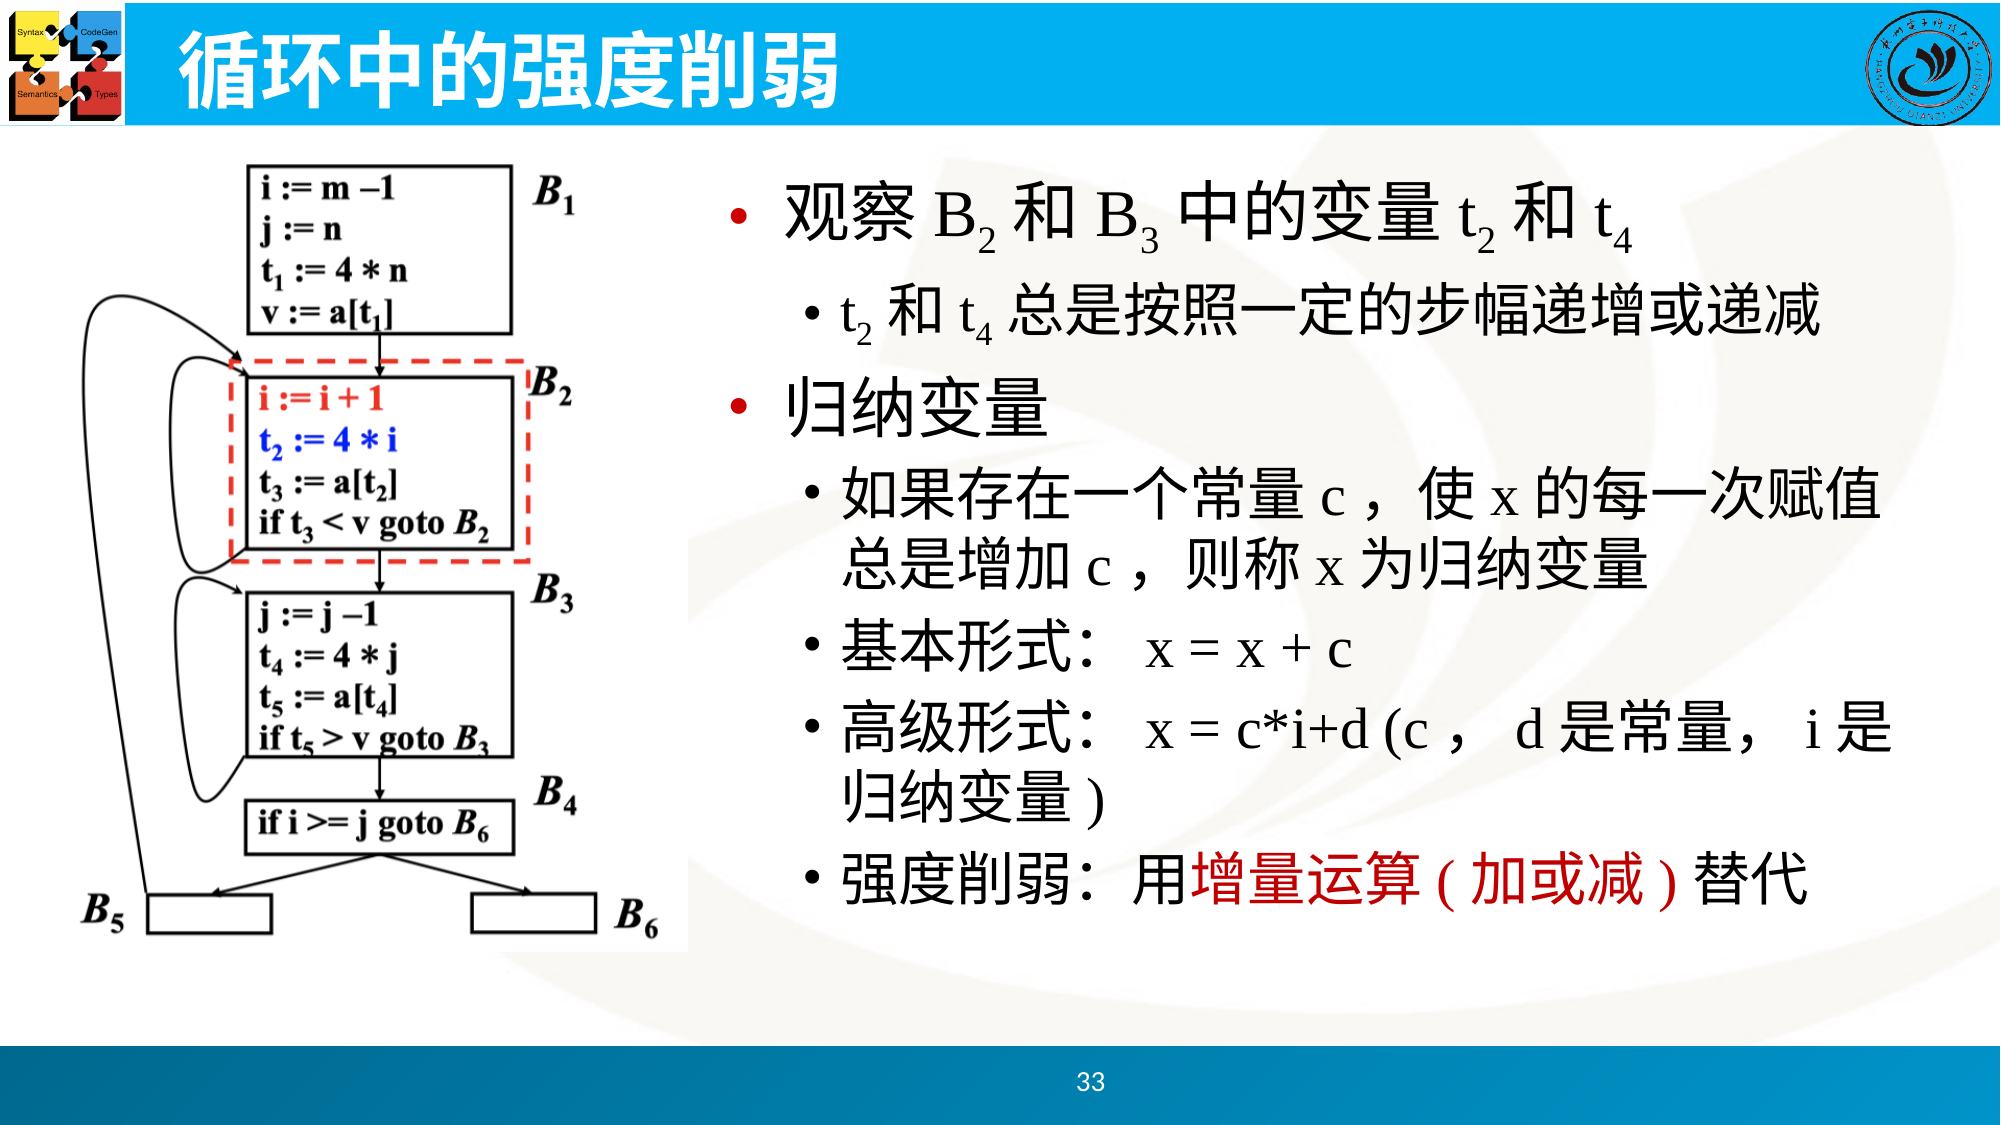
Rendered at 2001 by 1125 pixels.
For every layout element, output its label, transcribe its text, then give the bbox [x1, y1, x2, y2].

picture [70, 162, 688, 953]
title 循环中的强度削弱 [162, 6, 1934, 126]
list 观察B2和B3中的变量t2和t4 t2和t4总是按照一定的步幅递增或递减 归纳变量 如果存在一个常量c，使x的每一次赋值总是增加c，则称x为归纳变量 基本形式：x = x + c 高级形式：x = c*i+d (c，d是常量，i是归纳变量) 强度削弱：用增量运算(加或减)替代 [712, 162, 1934, 980]
slide_number 33 [873, 1042, 1308, 1118]
